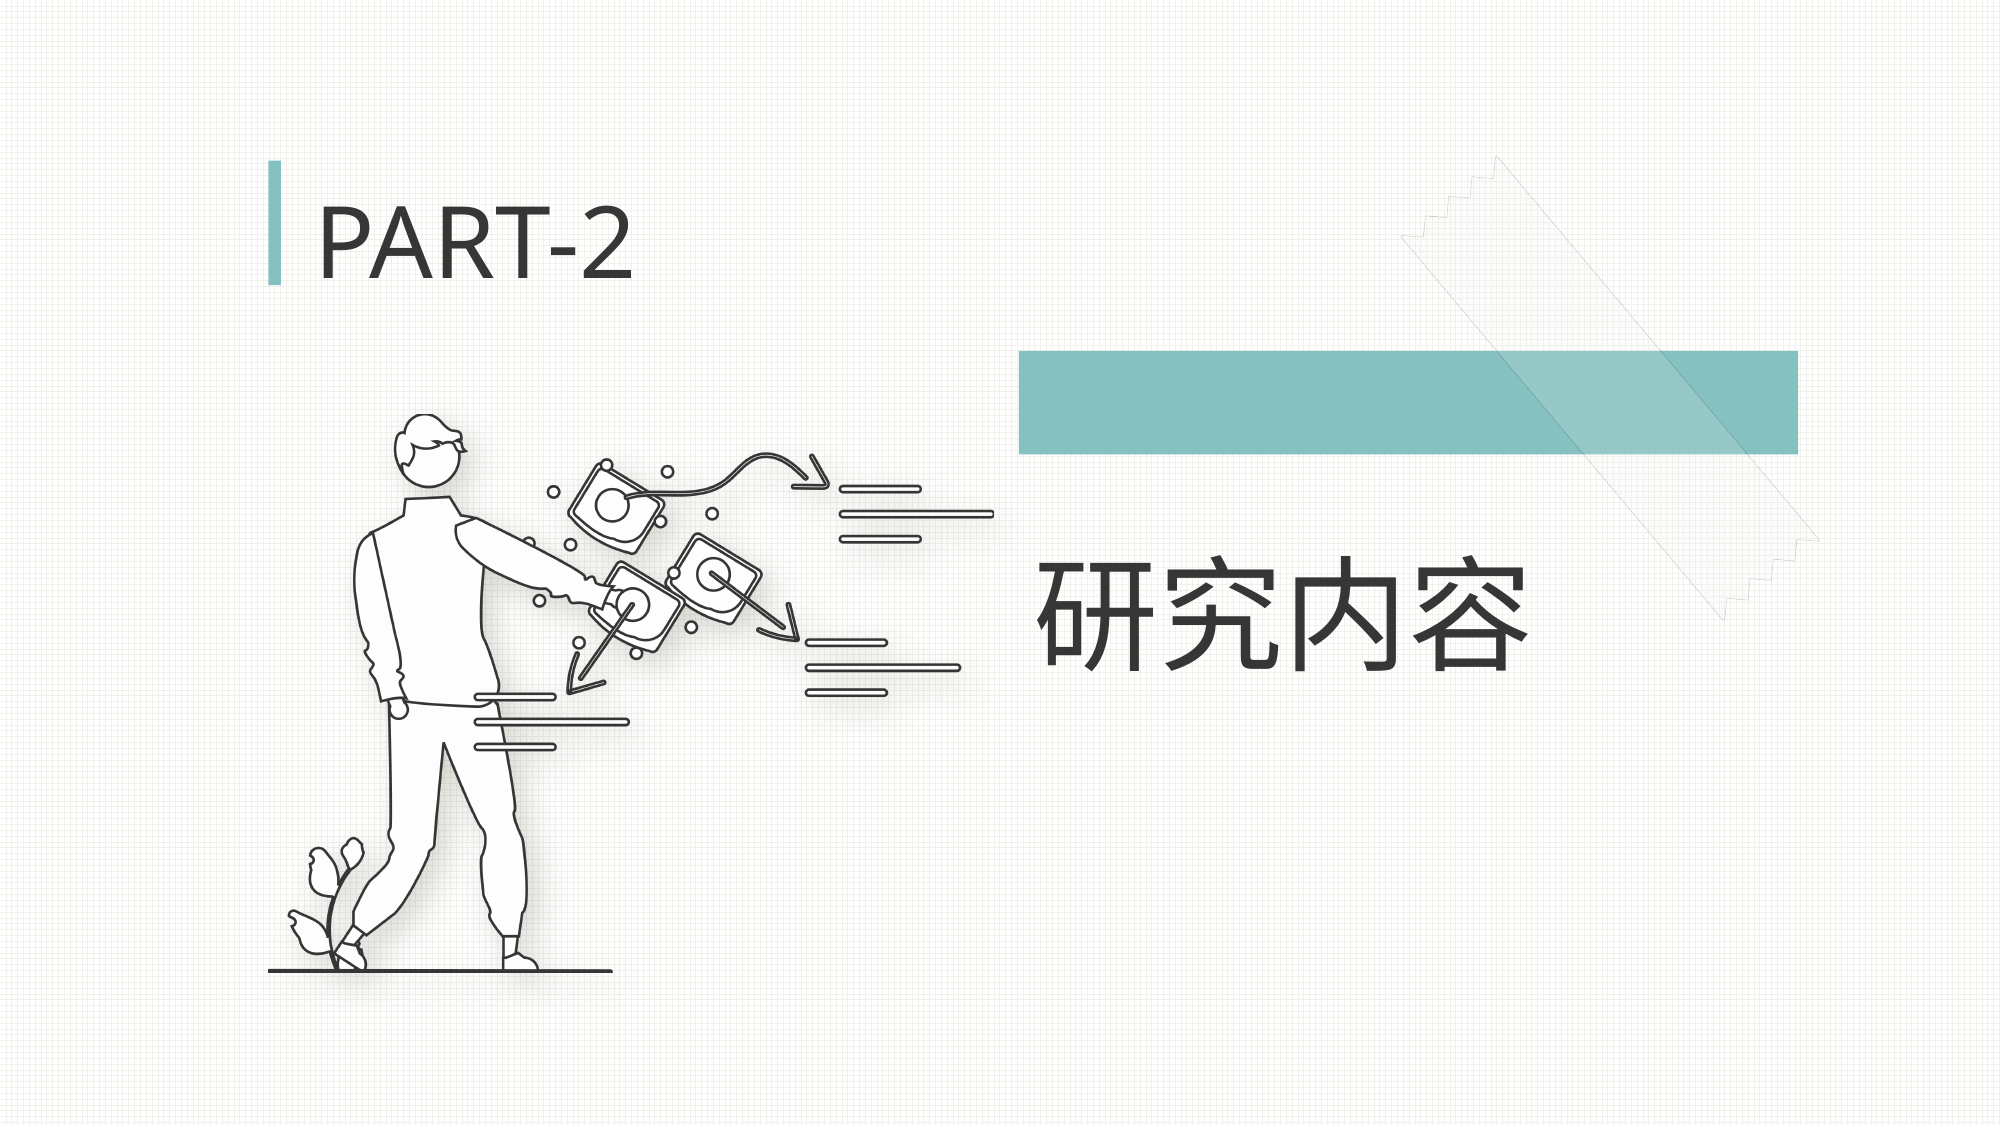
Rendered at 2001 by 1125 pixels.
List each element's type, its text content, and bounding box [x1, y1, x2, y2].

text_box [267, 159, 282, 286]
picture [1359, 262, 1861, 514]
text_box 研究内容 [1018, 454, 2000, 695]
text_box [1018, 350, 1359, 454]
text_box PART-2 [299, 111, 1476, 307]
picture [268, 414, 994, 973]
